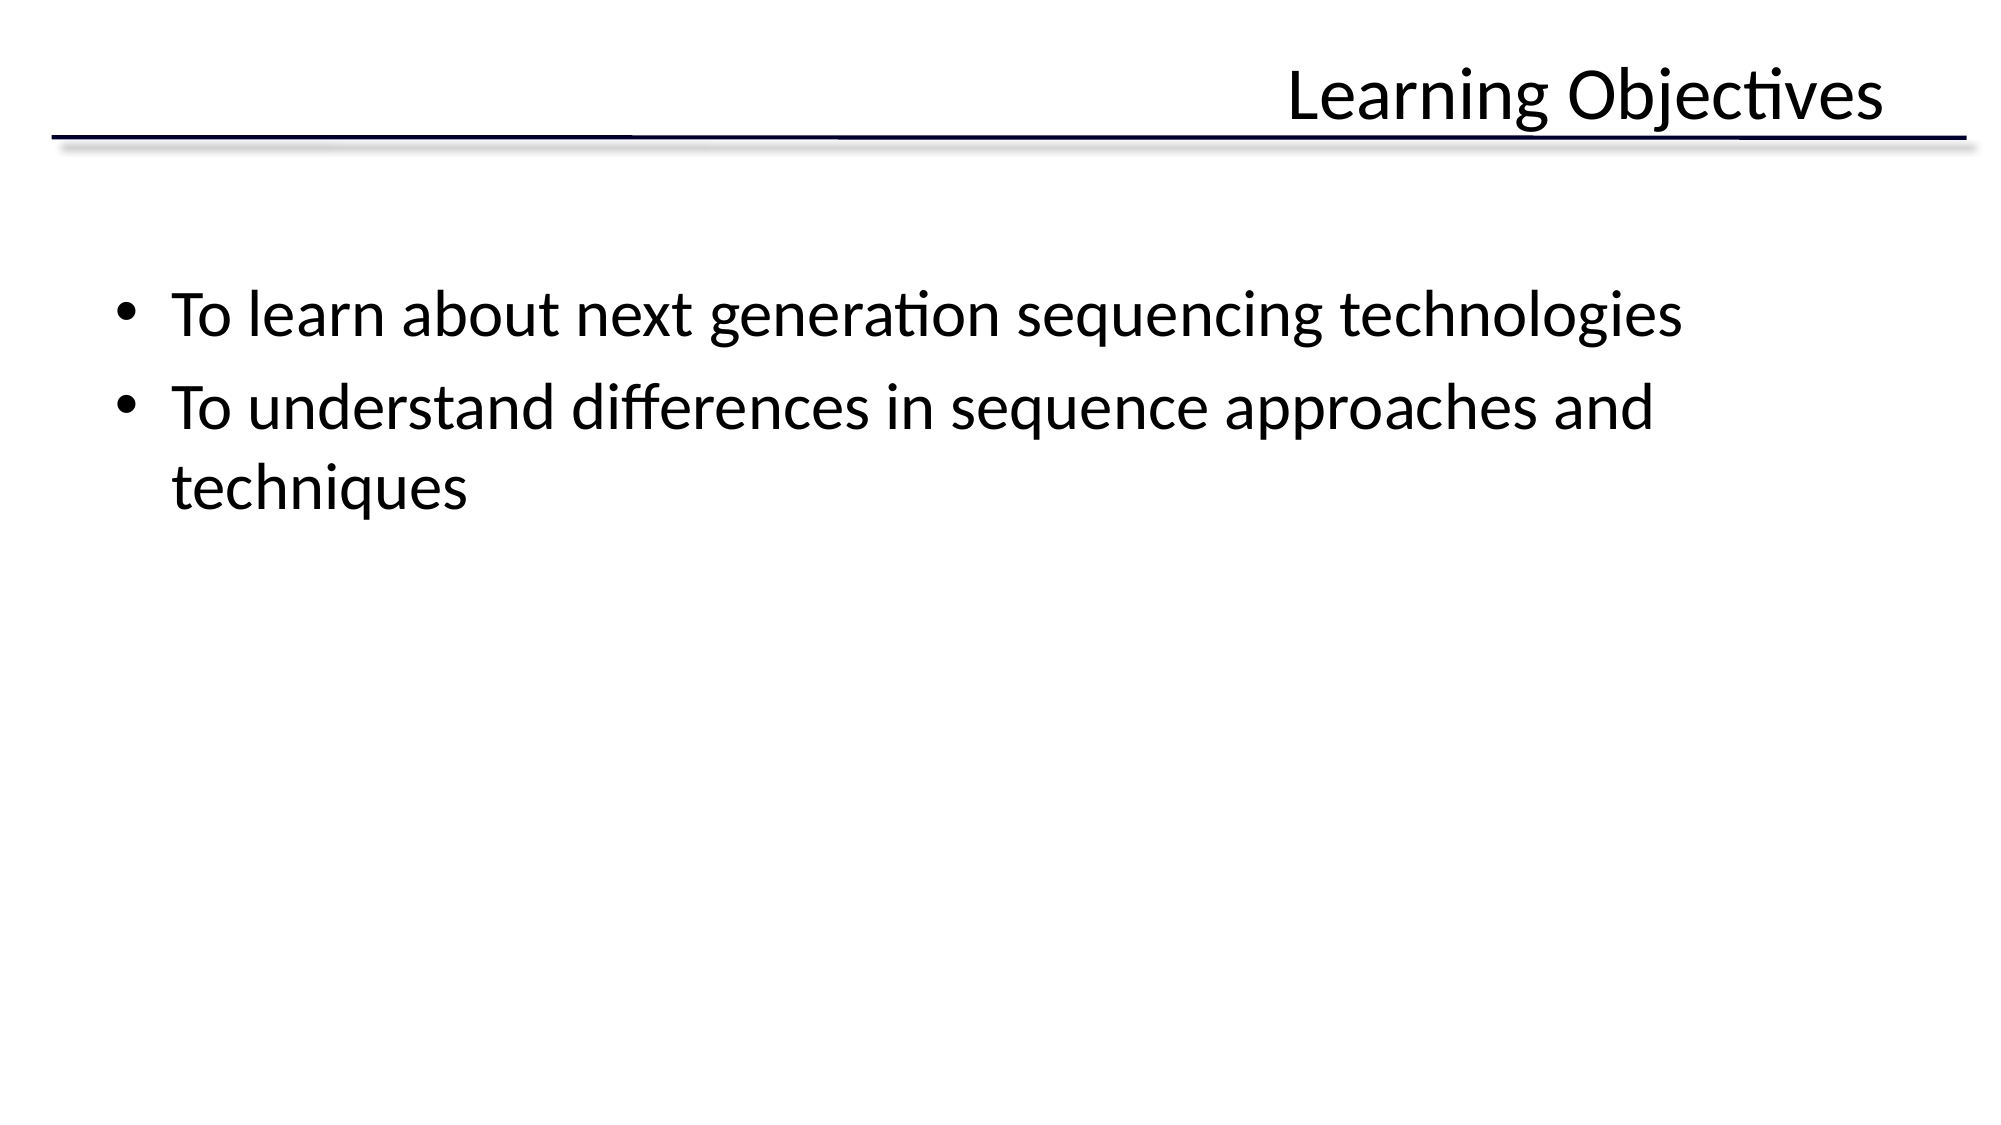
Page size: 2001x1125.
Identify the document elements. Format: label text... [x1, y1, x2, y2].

list To learn about next generation sequencing technologies To understand differences in sequence approaches and techniques [99, 262, 1900, 1005]
title Learning Objectives [99, 37, 1900, 225]
